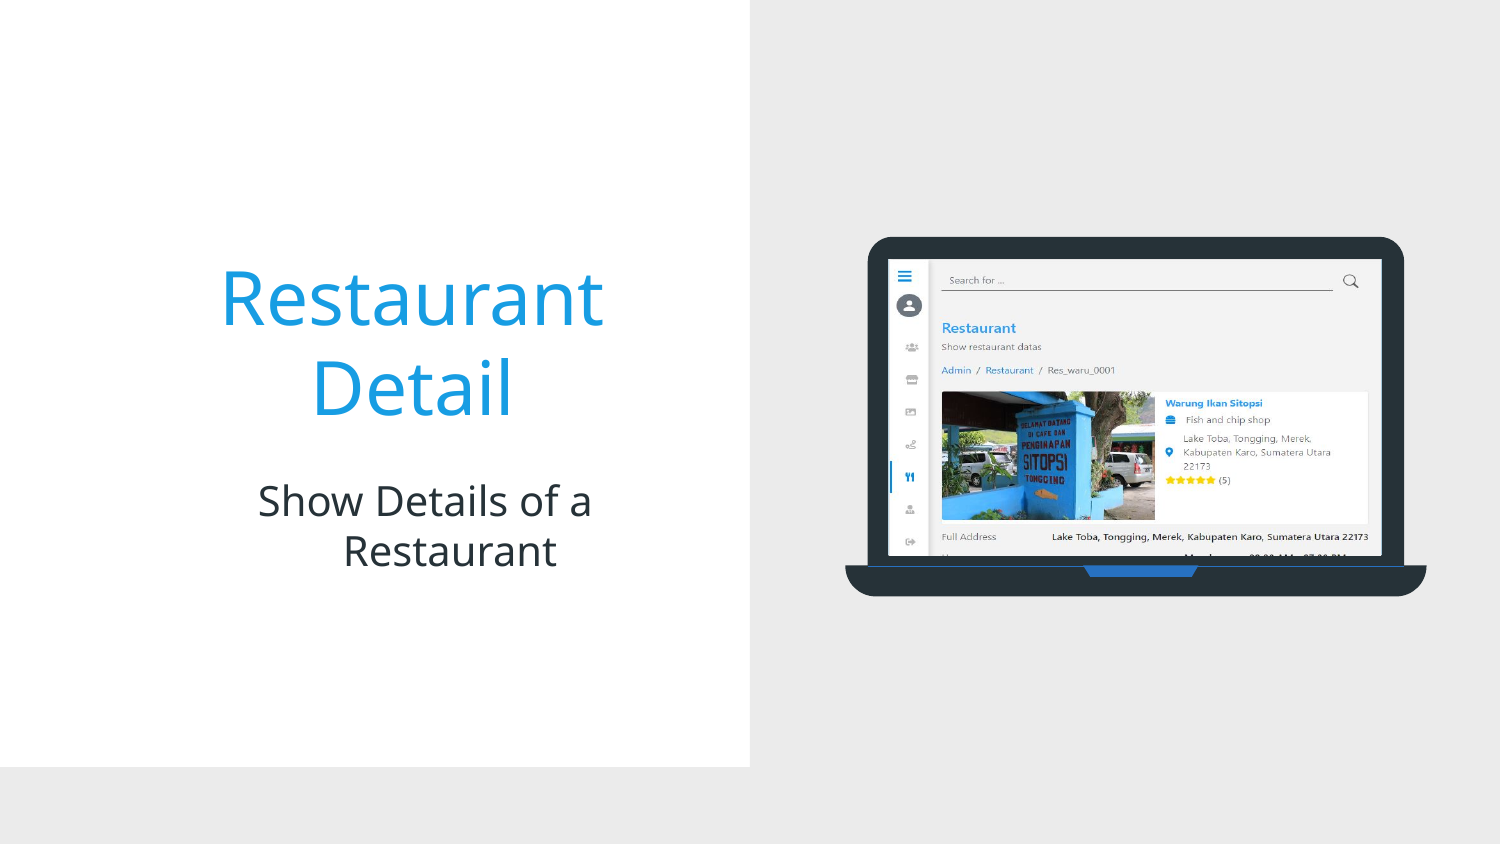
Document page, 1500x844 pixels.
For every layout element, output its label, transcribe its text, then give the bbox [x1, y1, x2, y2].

title Restaurant Detail [118, 202, 708, 446]
picture [888, 258, 1382, 557]
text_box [845, 236, 1427, 597]
subtitle Show Details of a Restaurant [118, 459, 708, 663]
